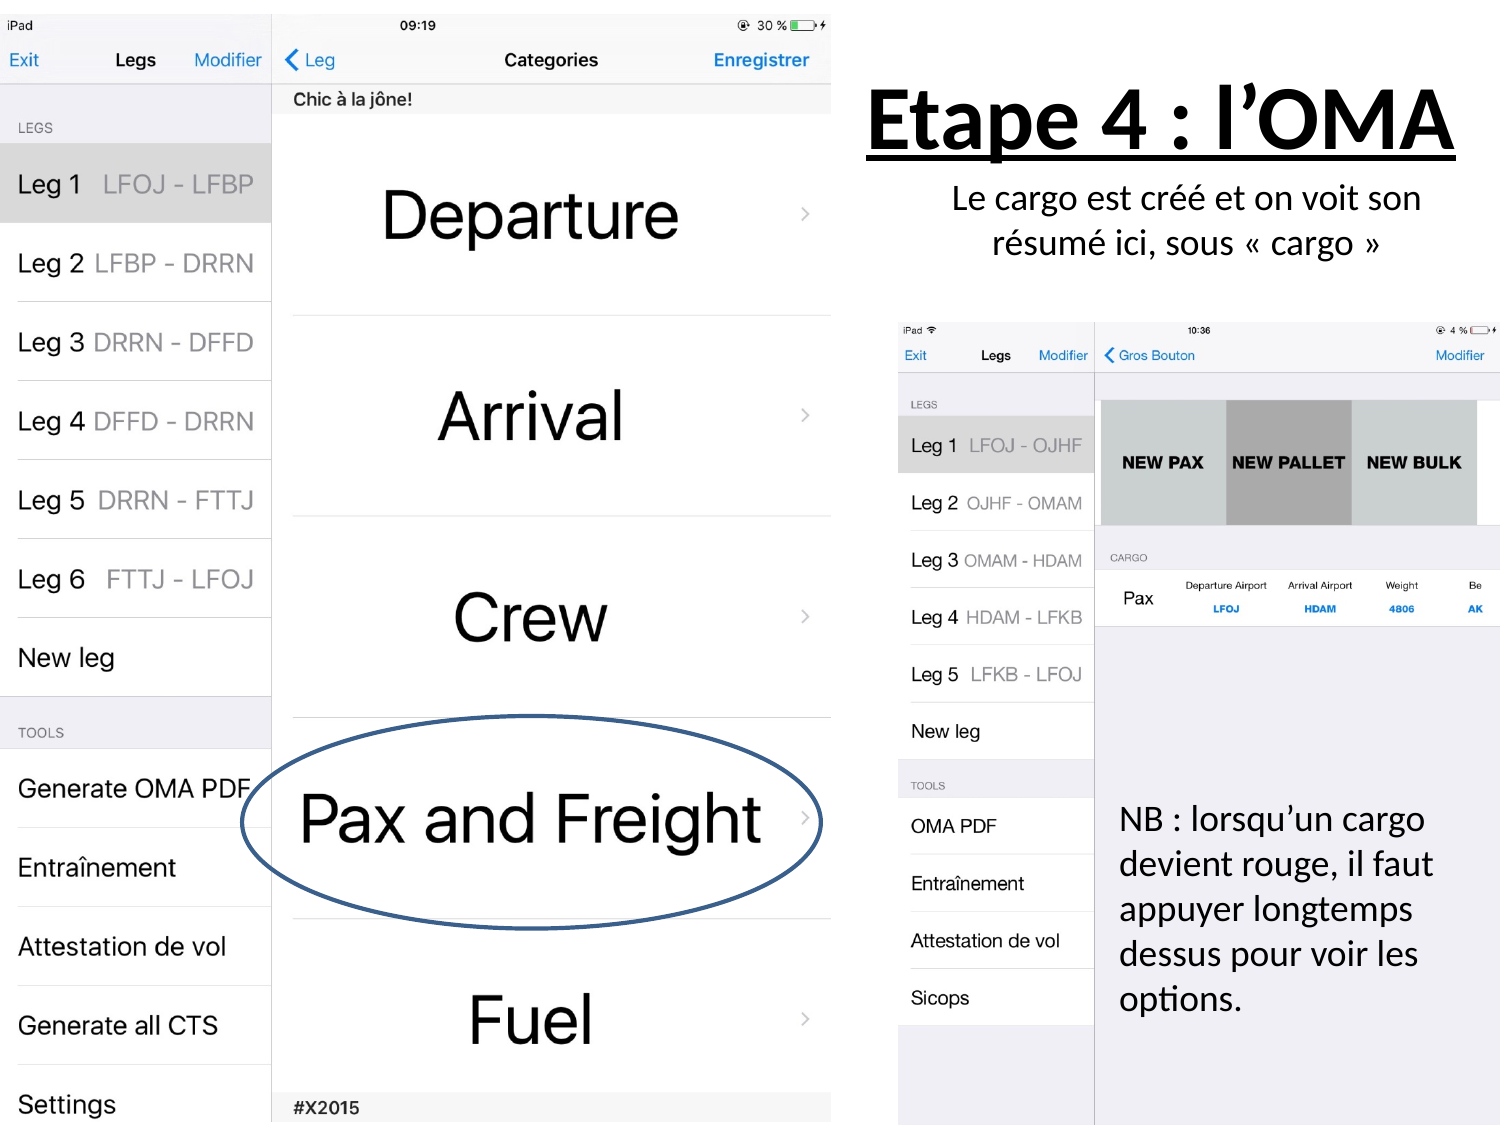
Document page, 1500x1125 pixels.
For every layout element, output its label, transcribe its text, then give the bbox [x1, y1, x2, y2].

picture [898, 322, 1500, 1125]
title Etape 4 : l’OMA [835, 19, 1500, 207]
text_box Le cargo est créé et on voit son résumé ici, sous « cargo » [915, 165, 1459, 271]
picture [0, 13, 831, 1122]
